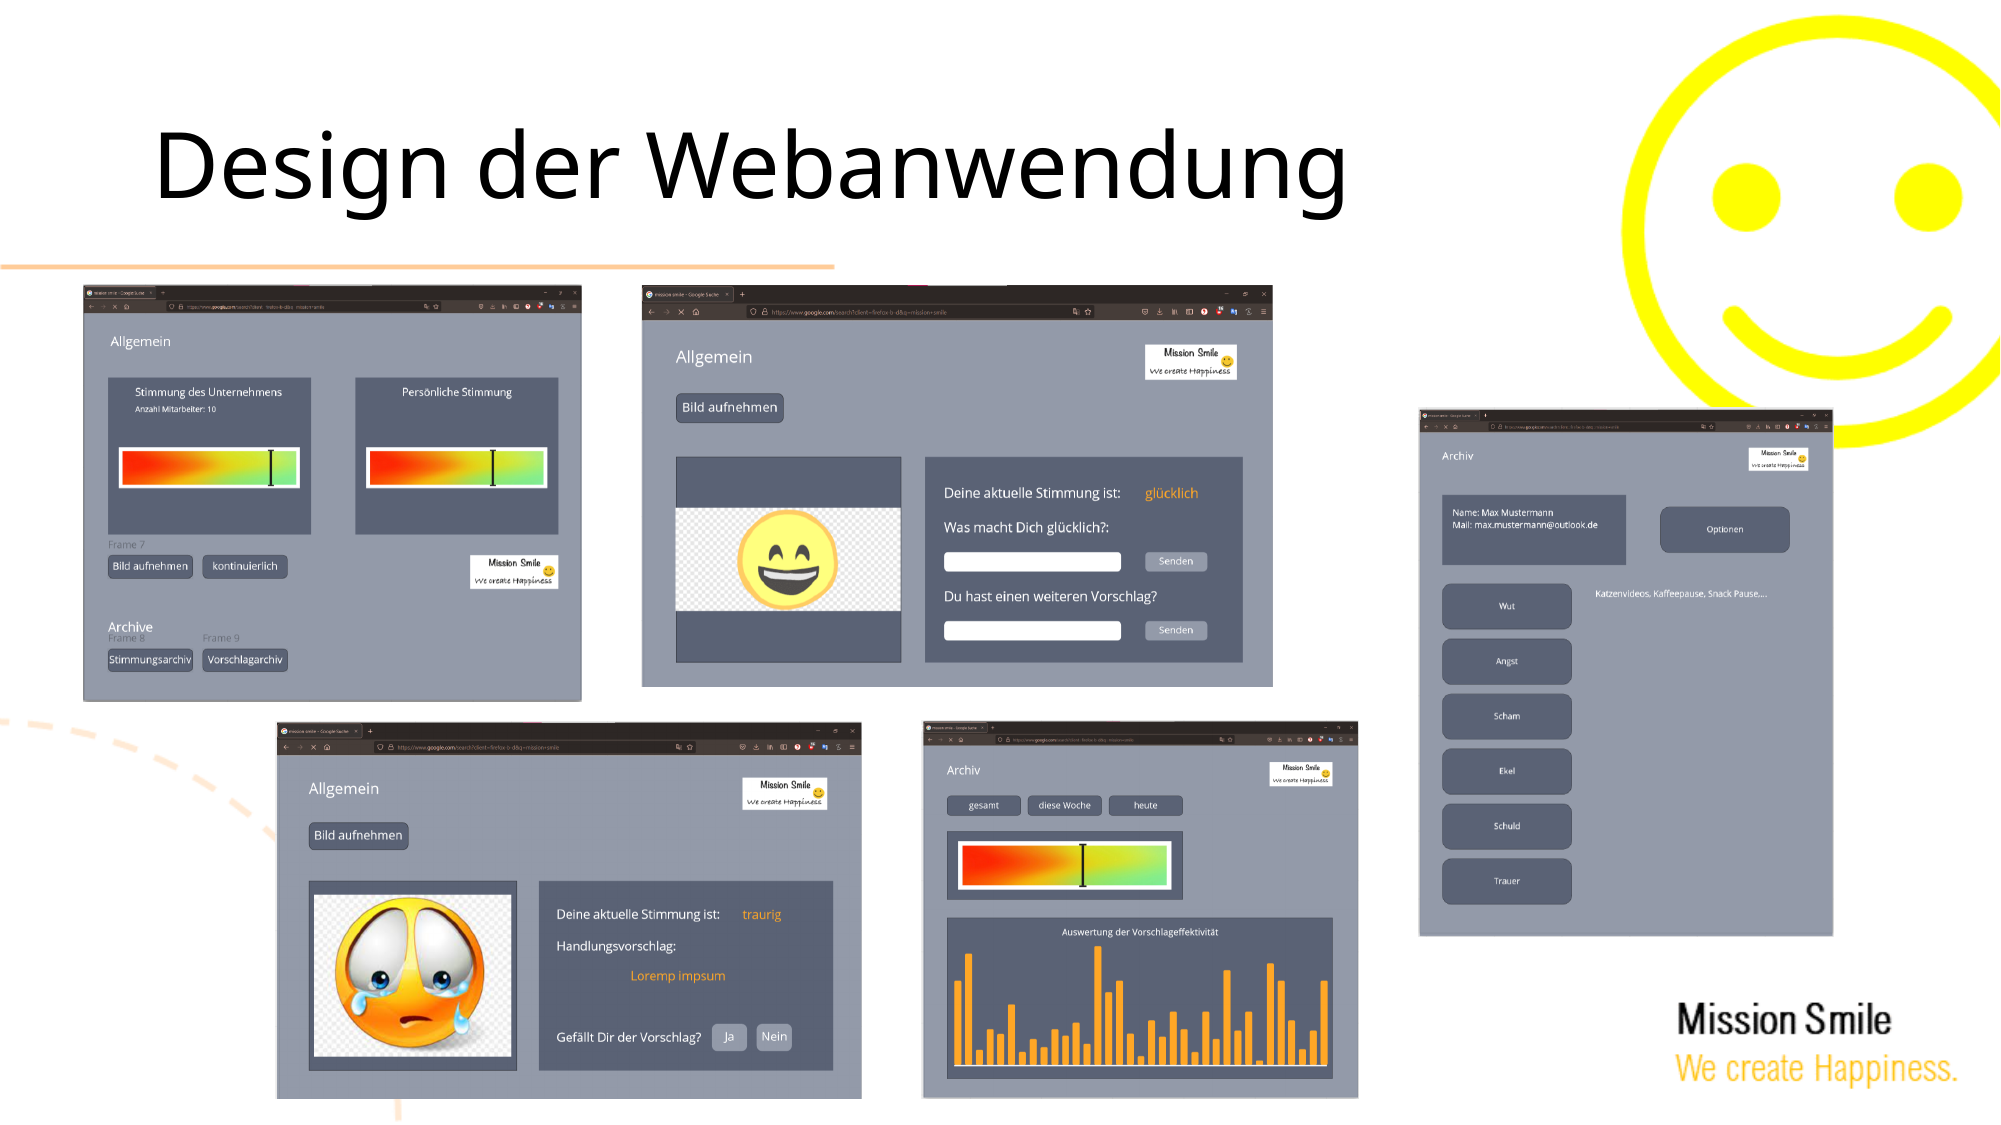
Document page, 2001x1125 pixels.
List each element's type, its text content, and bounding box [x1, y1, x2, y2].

picture [0, 0, 2001, 1125]
title Design der Webanwendung [137, 59, 1863, 278]
